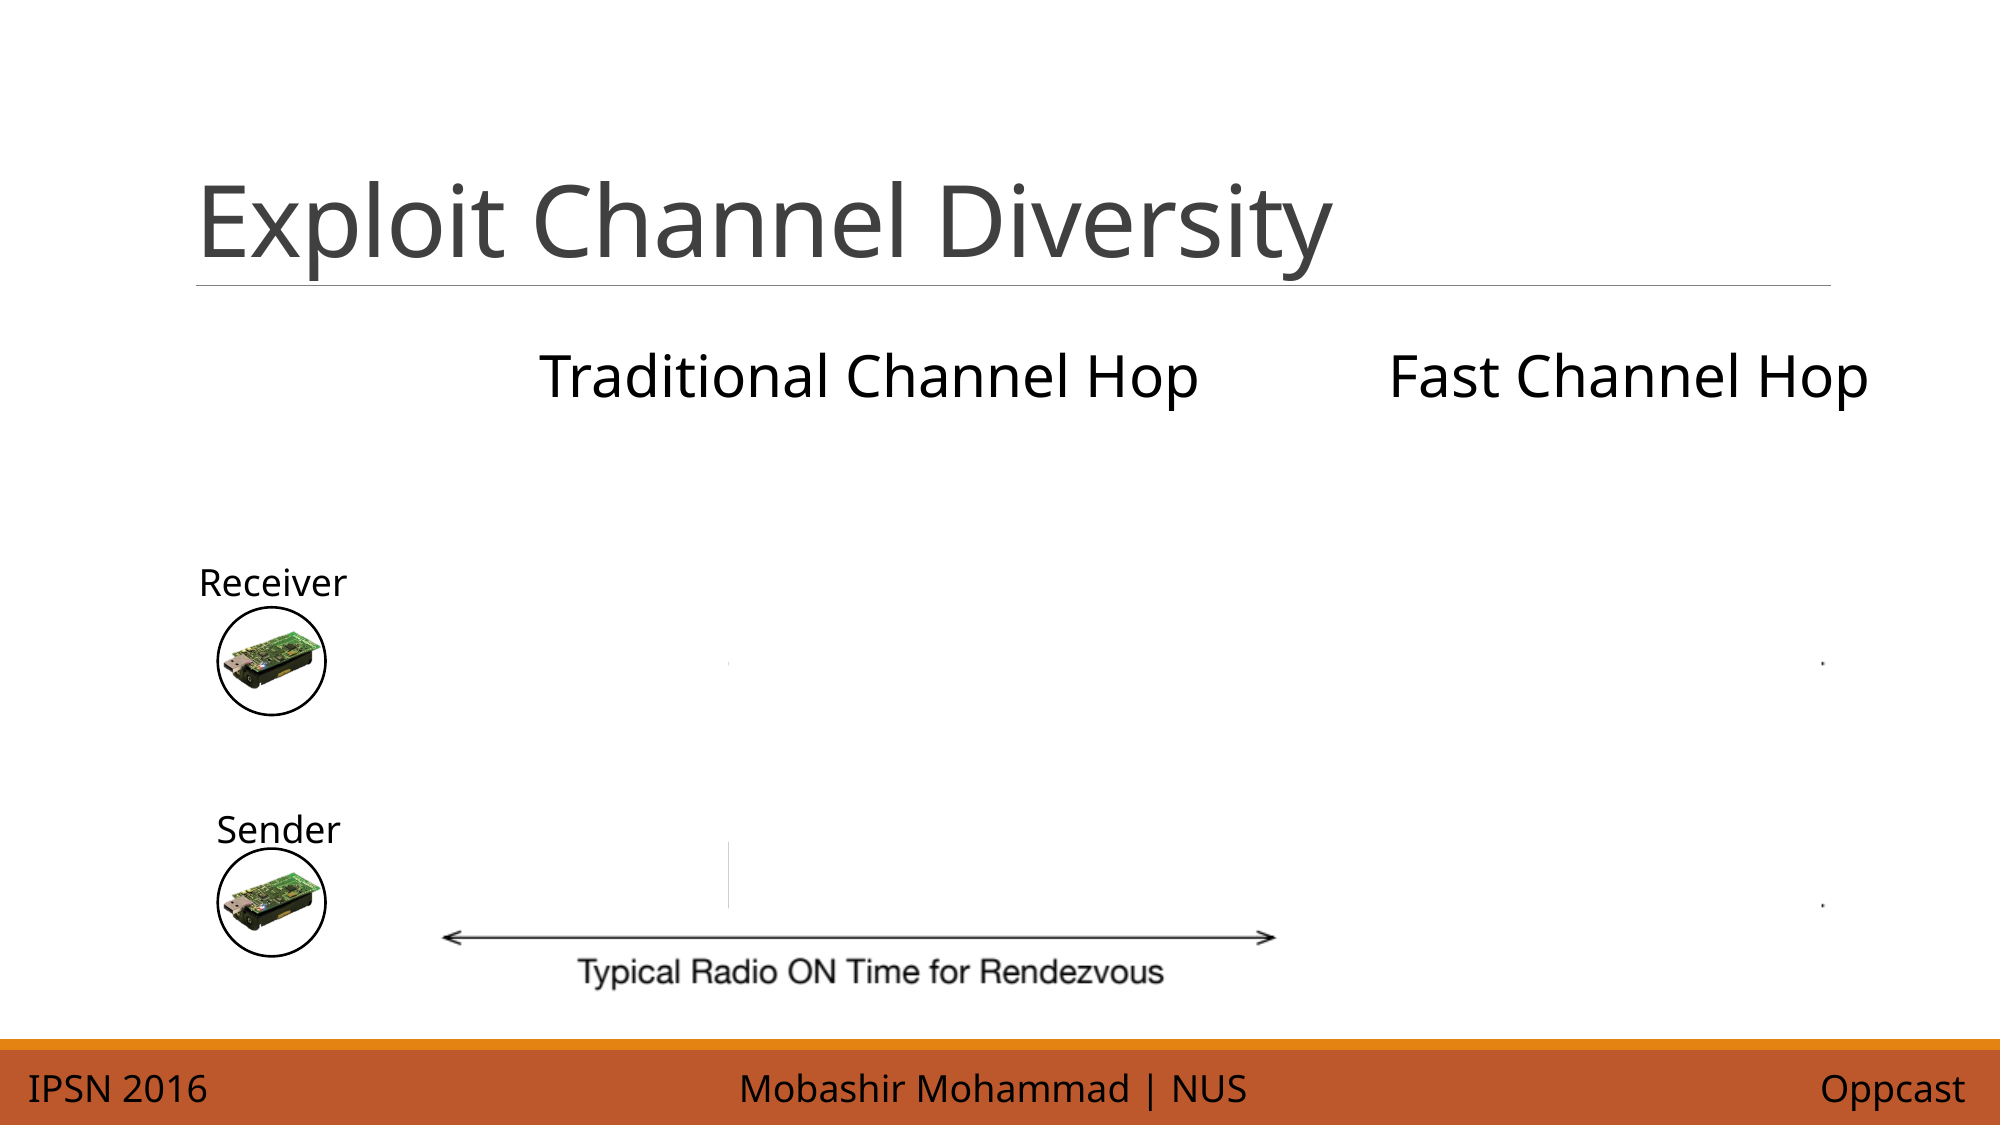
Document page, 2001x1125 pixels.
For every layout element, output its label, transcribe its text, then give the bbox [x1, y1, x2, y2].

text_box Oppcast [1805, 1057, 1981, 1117]
text_box Fast Channel Hop [1373, 331, 1886, 416]
picture [1388, 436, 1871, 1020]
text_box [209, 797, 349, 957]
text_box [192, 550, 354, 716]
text_box IPSN 2016 [13, 1057, 223, 1117]
text_box Mobashir Mohammad | NUS [724, 1057, 1263, 1117]
text_box Traditional Channel Hop [524, 331, 1215, 416]
title Exploit Channel Diversity [180, 47, 1830, 285]
picture [356, 436, 1384, 1020]
